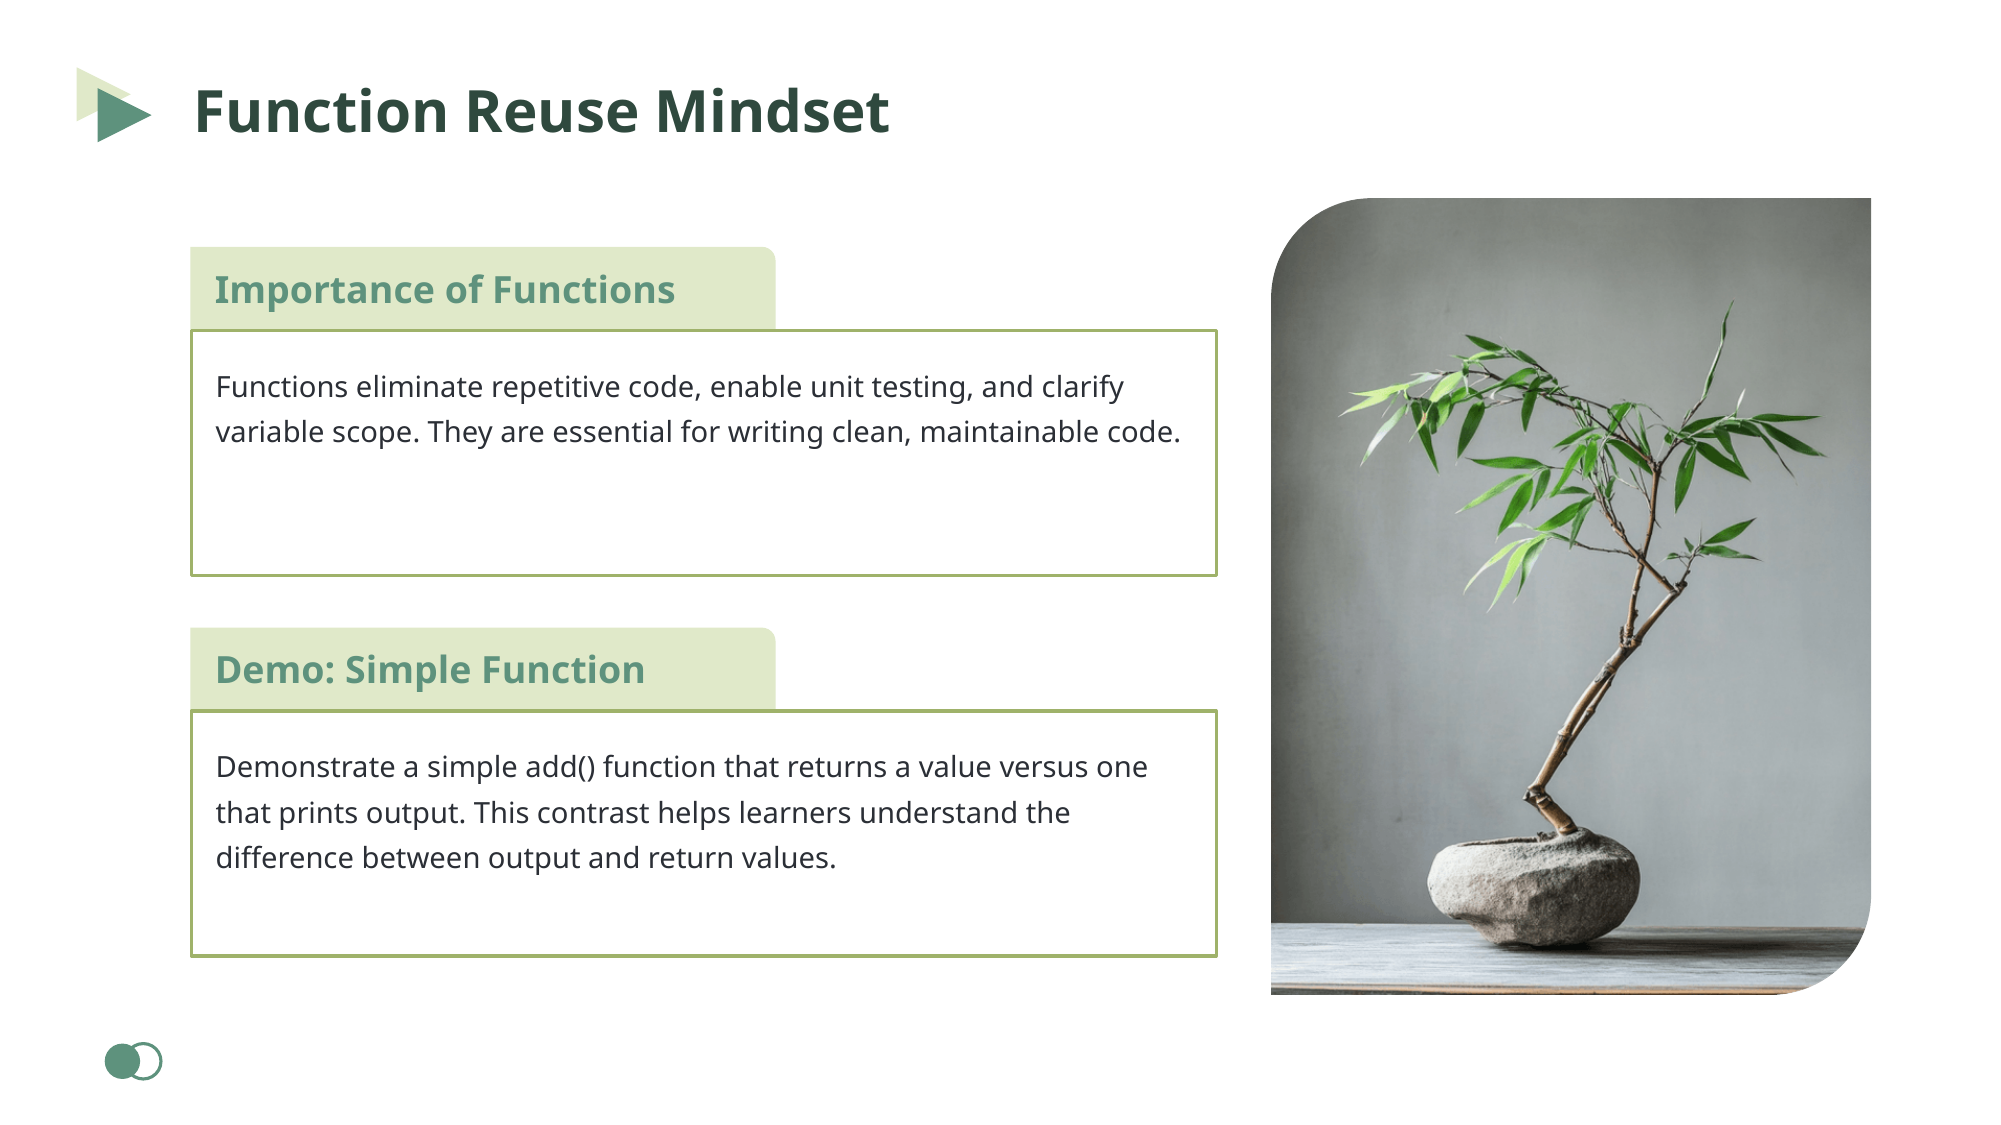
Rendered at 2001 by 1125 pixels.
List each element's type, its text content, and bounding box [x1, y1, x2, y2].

text_box [97, 88, 152, 143]
text_box [104, 1043, 125, 1079]
text_box [191, 710, 1217, 956]
text_box [190, 627, 776, 711]
text_box Demonstrate a simple add() function that returns a value versus one that prints output. This contrast helps learners understand the difference between output and return values. [200, 730, 1212, 882]
text_box [76, 67, 131, 122]
text_box Importance of Functions [199, 258, 756, 319]
text_box Function Reuse Mindset [178, 67, 1948, 153]
picture [1271, 198, 1872, 995]
text_box [191, 330, 1217, 576]
text_box Demo: Simple Function [199, 638, 756, 699]
text_box [125, 1043, 161, 1079]
text_box Functions eliminate repetitive code, enable unit testing, and clarify variable scope. They are essential for writing clean, maintainable code. [200, 349, 1212, 456]
text_box [190, 246, 776, 330]
